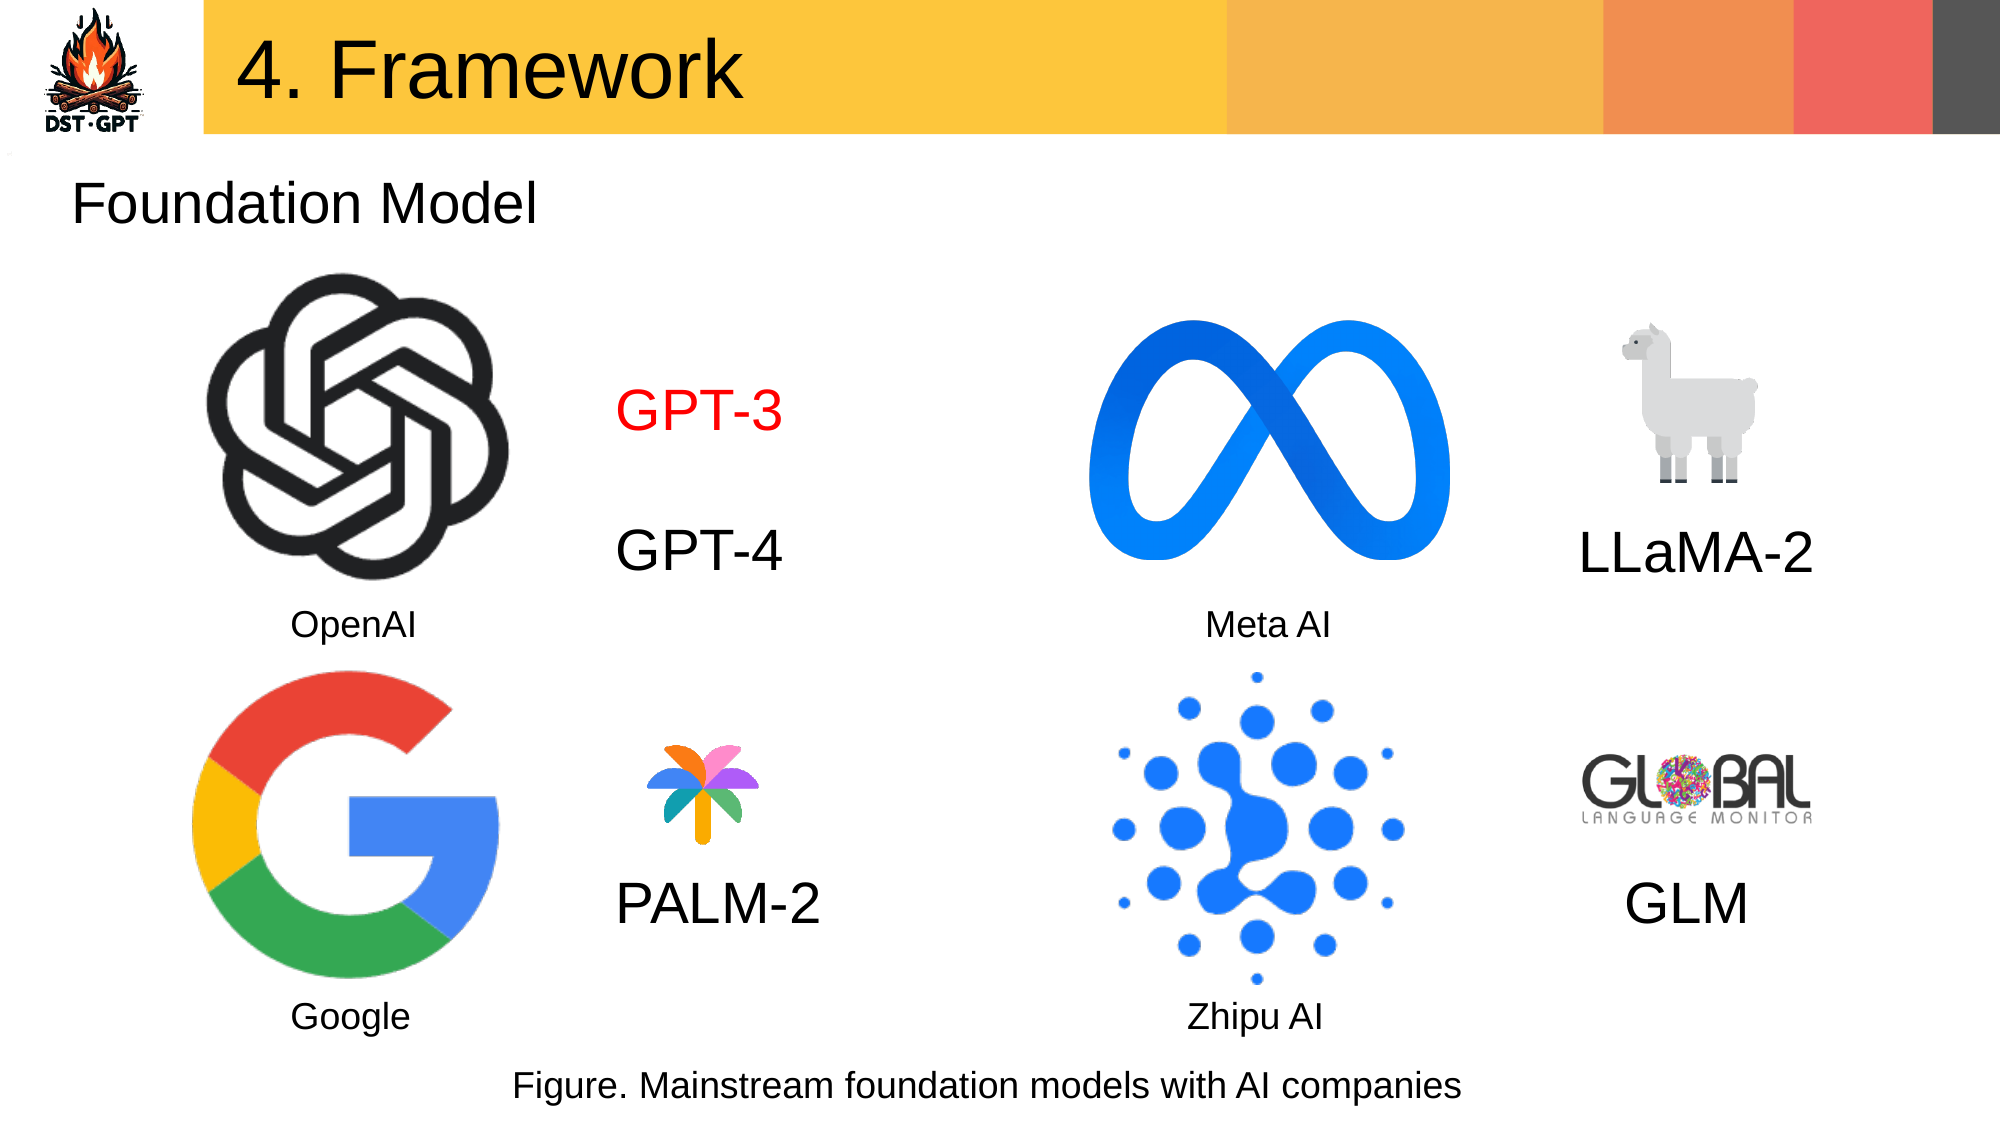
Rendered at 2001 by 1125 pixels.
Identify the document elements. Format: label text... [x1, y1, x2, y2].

list Foundation Model [56, 165, 602, 264]
text_box PALM-2 [601, 788, 901, 943]
text_box Zhipu AI [1172, 985, 1368, 1045]
text_box GLM [1609, 788, 1909, 943]
picture [191, 668, 505, 982]
text_box LLaMA-2 [1563, 436, 1863, 591]
picture [5, 0, 182, 158]
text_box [203, 0, 2000, 135]
text_box GPT-3 GPT-4 [601, 294, 861, 590]
picture [1102, 672, 1416, 985]
text_box Meta AI [1190, 592, 1386, 653]
picture [1089, 320, 1450, 560]
picture [1579, 749, 1817, 827]
text_box Google [275, 984, 440, 1045]
picture [640, 726, 765, 851]
picture [1609, 322, 1770, 483]
picture [201, 270, 515, 584]
text_box OpenAI [275, 592, 440, 653]
text_box Figure. Mainstream foundation models with AI companies [497, 1054, 1512, 1114]
